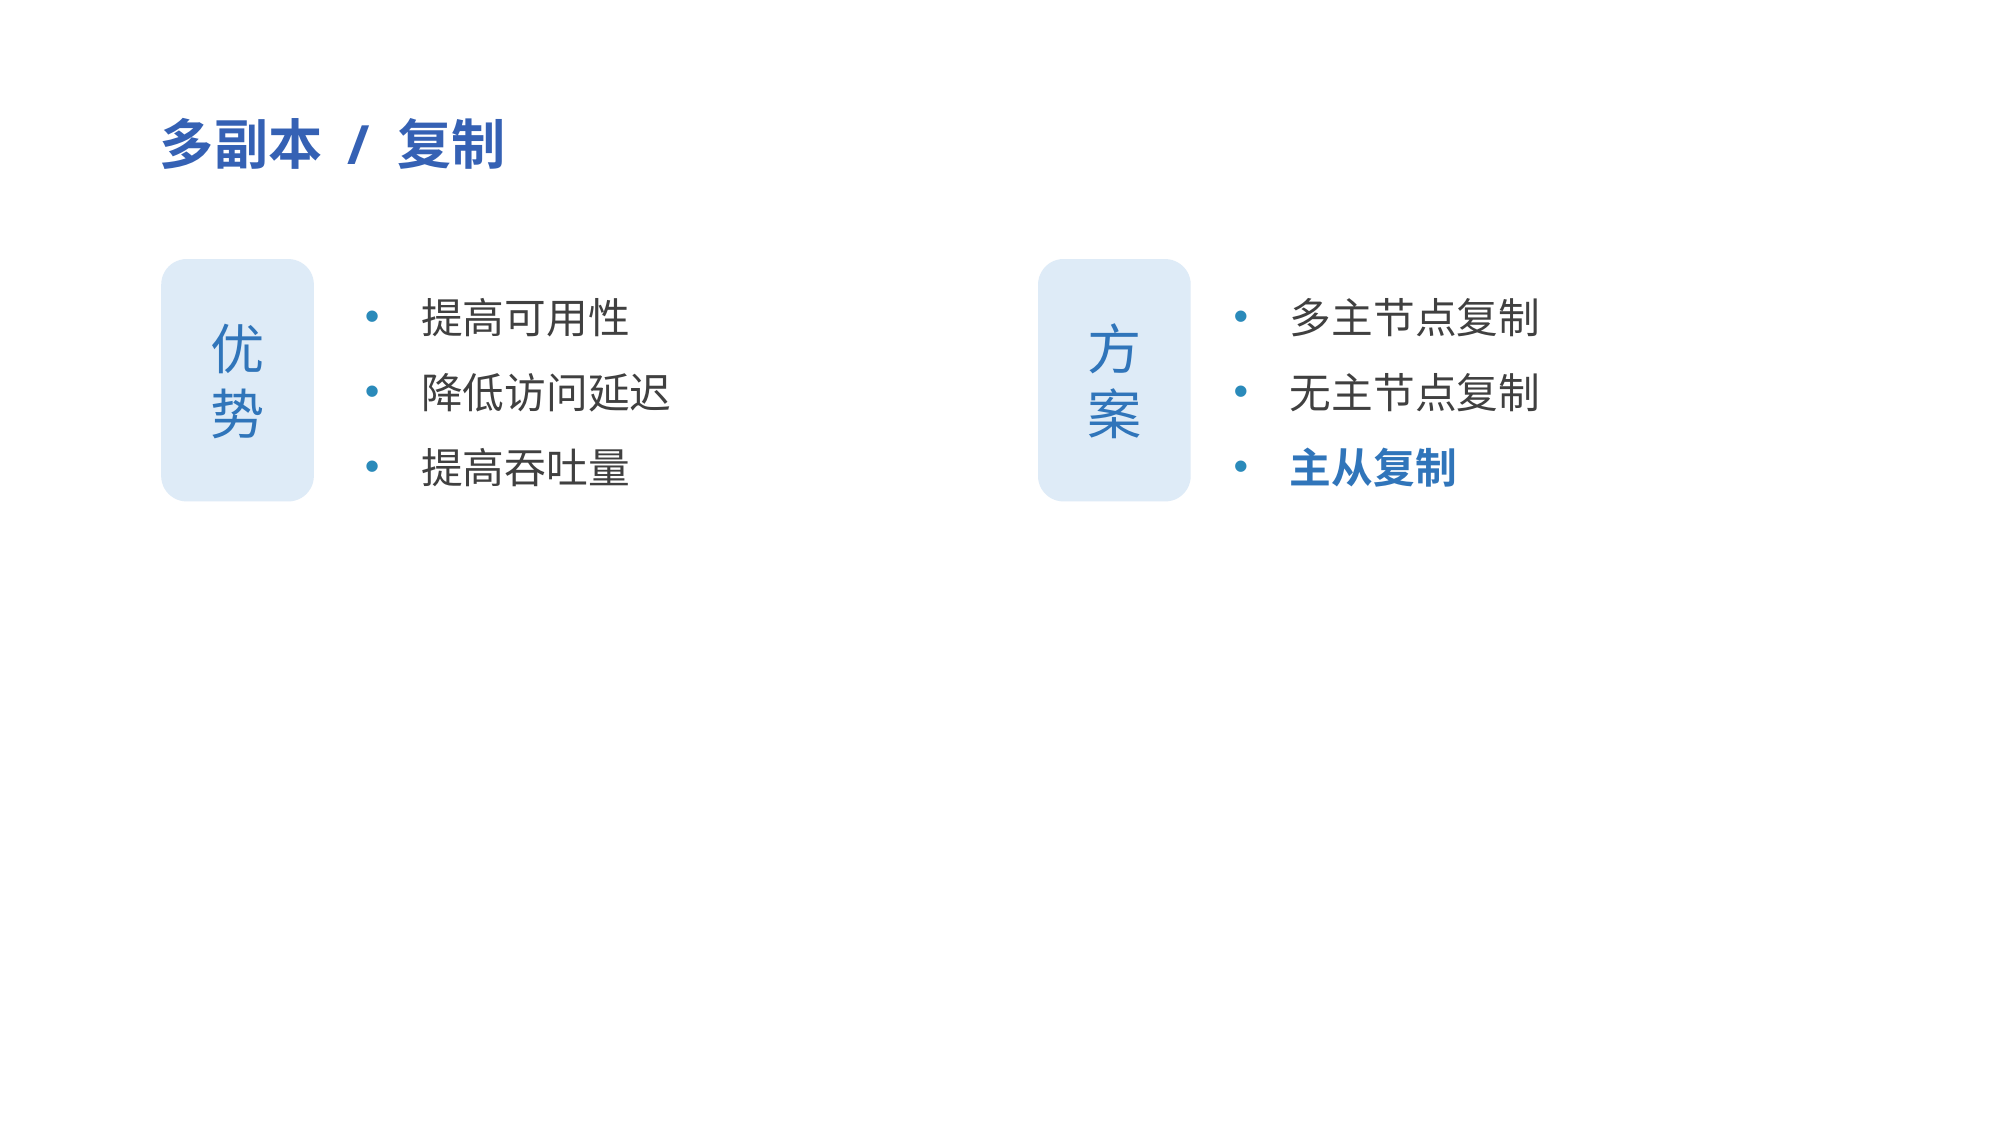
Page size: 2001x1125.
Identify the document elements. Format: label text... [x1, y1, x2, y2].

text_box 方 案 [1036, 257, 1192, 503]
text_box 优势 [160, 257, 315, 503]
text_box 提高可用性 降低访问延迟 提高吞吐量 [350, 259, 867, 499]
text_box 多副本 / 复制 [145, 102, 1882, 183]
text_box 多主节点复制 无主节点复制 主从复制 [1218, 259, 1736, 499]
